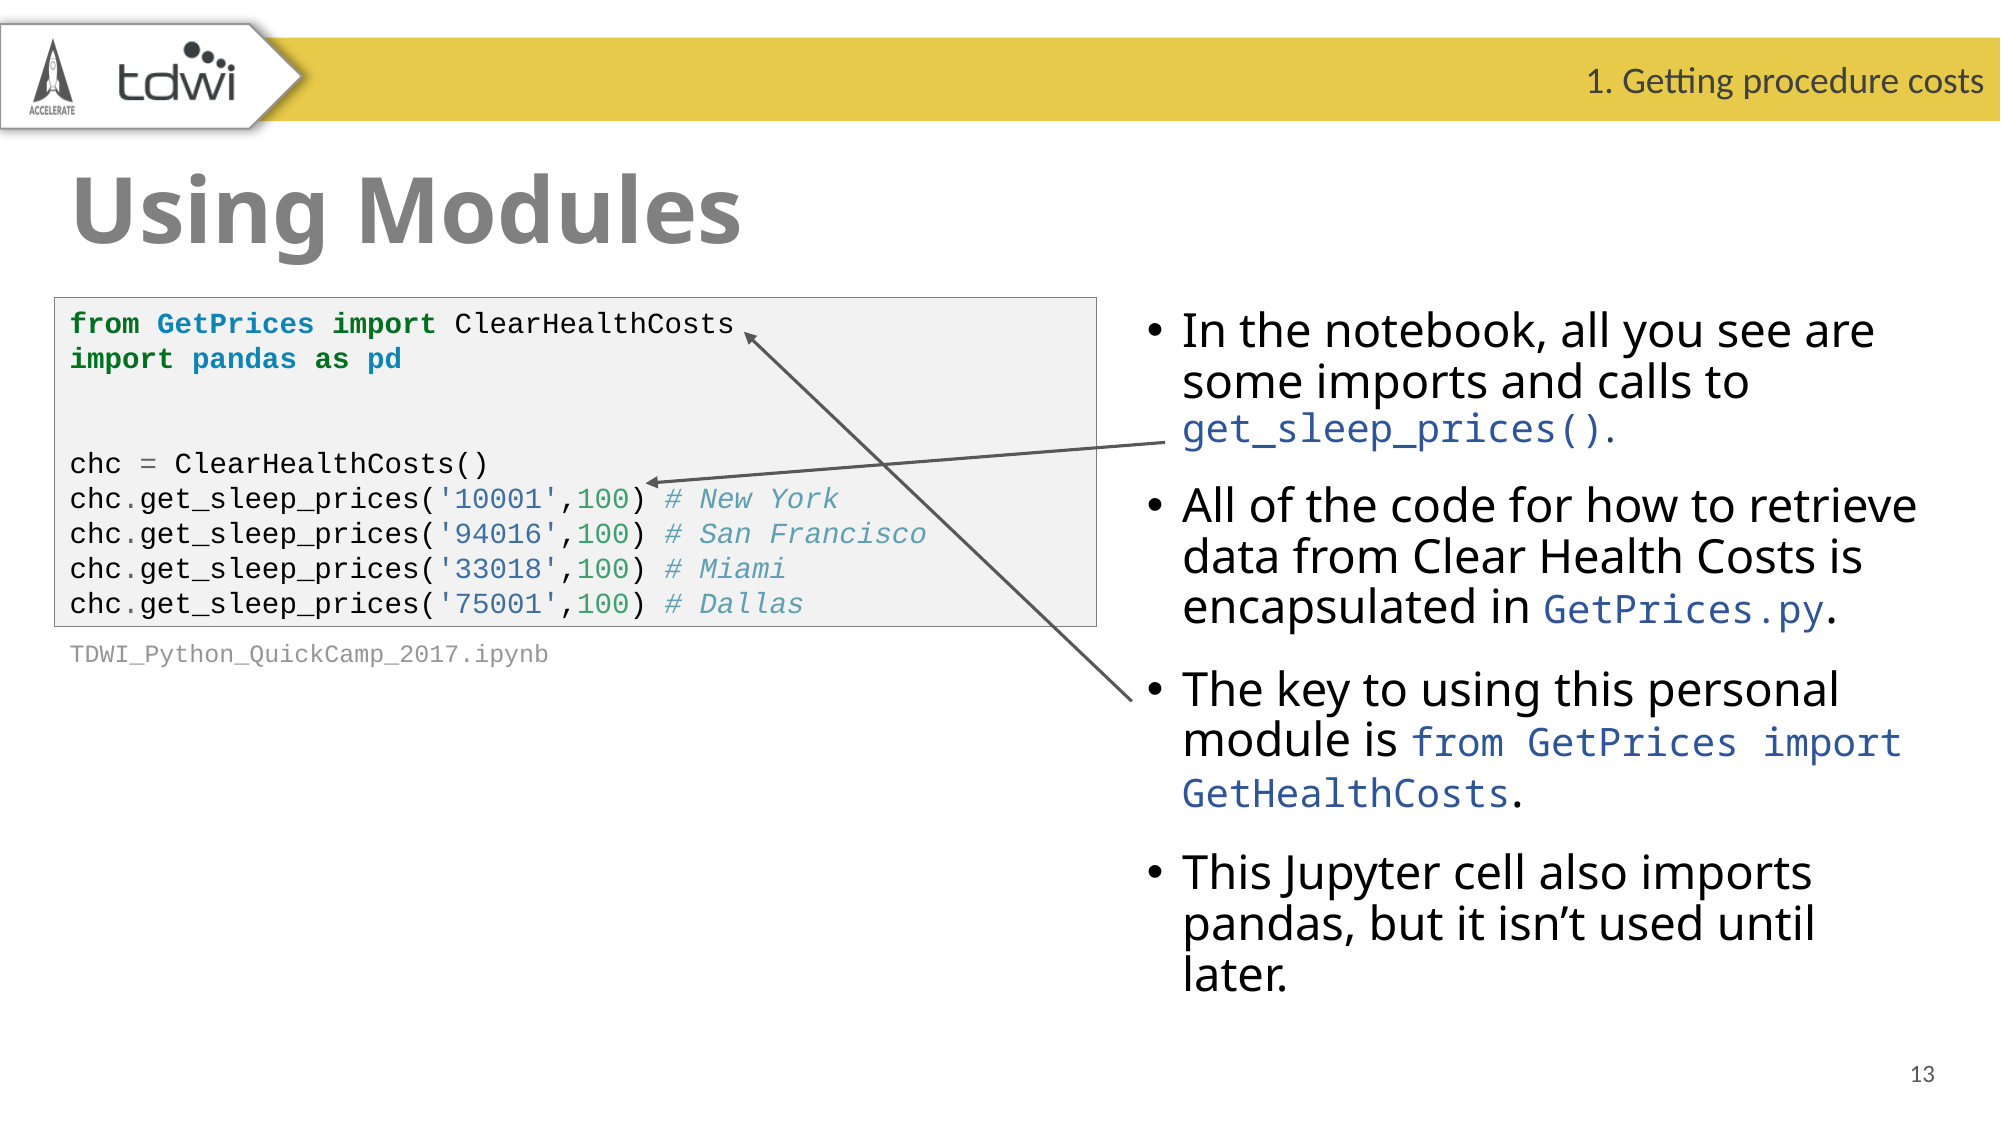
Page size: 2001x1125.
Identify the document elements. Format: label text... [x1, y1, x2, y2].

list In the notebook, all you see are some imports and calls to get_sleep_prices(). All of the code for how to retrieve data from Clear Health Costs is encapsulated in GetPrices.py. The key to using this personal module is from GetPrices import GetHealthCosts. This Jupyter cell also imports pandas, but it isn’t used until later. [1131, 299, 1950, 1014]
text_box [743, 331, 1132, 702]
text_box TDWI_Python_QuickCamp_2017.ipynb [54, 630, 743, 676]
text_box from GetPrices import ClearHealthCosts import pandas as pd chc = ClearHealthCosts() chc.get_sleep_prices('10001',100) # New York chc.get_sleep_prices('94016',100) # San Francisco chc.get_sleep_prices('33018',100) # Miami chc.get_sleep_prices('75001',100) # Dallas [54, 297, 1097, 627]
title Using Modules [54, 150, 1950, 278]
slide_number 13 [1500, 1042, 1950, 1103]
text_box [1132, 442, 1166, 484]
text_box 1. Getting procedure costs [1393, 48, 2000, 109]
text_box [645, 442, 743, 484]
picture [115, 35, 239, 108]
